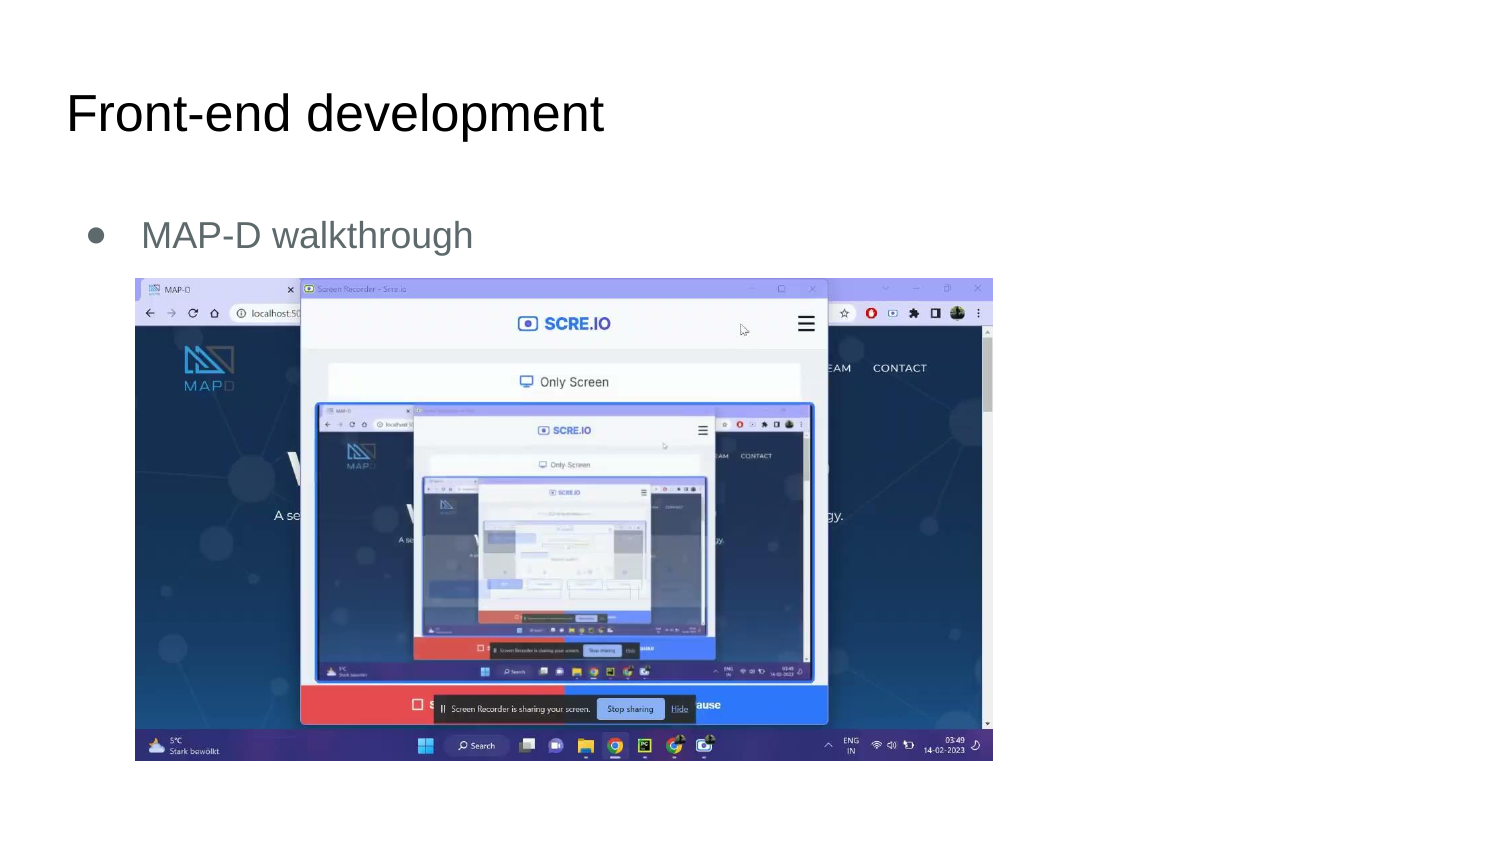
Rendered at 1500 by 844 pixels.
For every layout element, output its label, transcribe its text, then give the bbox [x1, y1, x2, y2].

picture [135, 278, 993, 762]
text_box MAP-D walkthrough [51, 188, 1449, 750]
text_box Front-end development [51, 64, 1449, 167]
